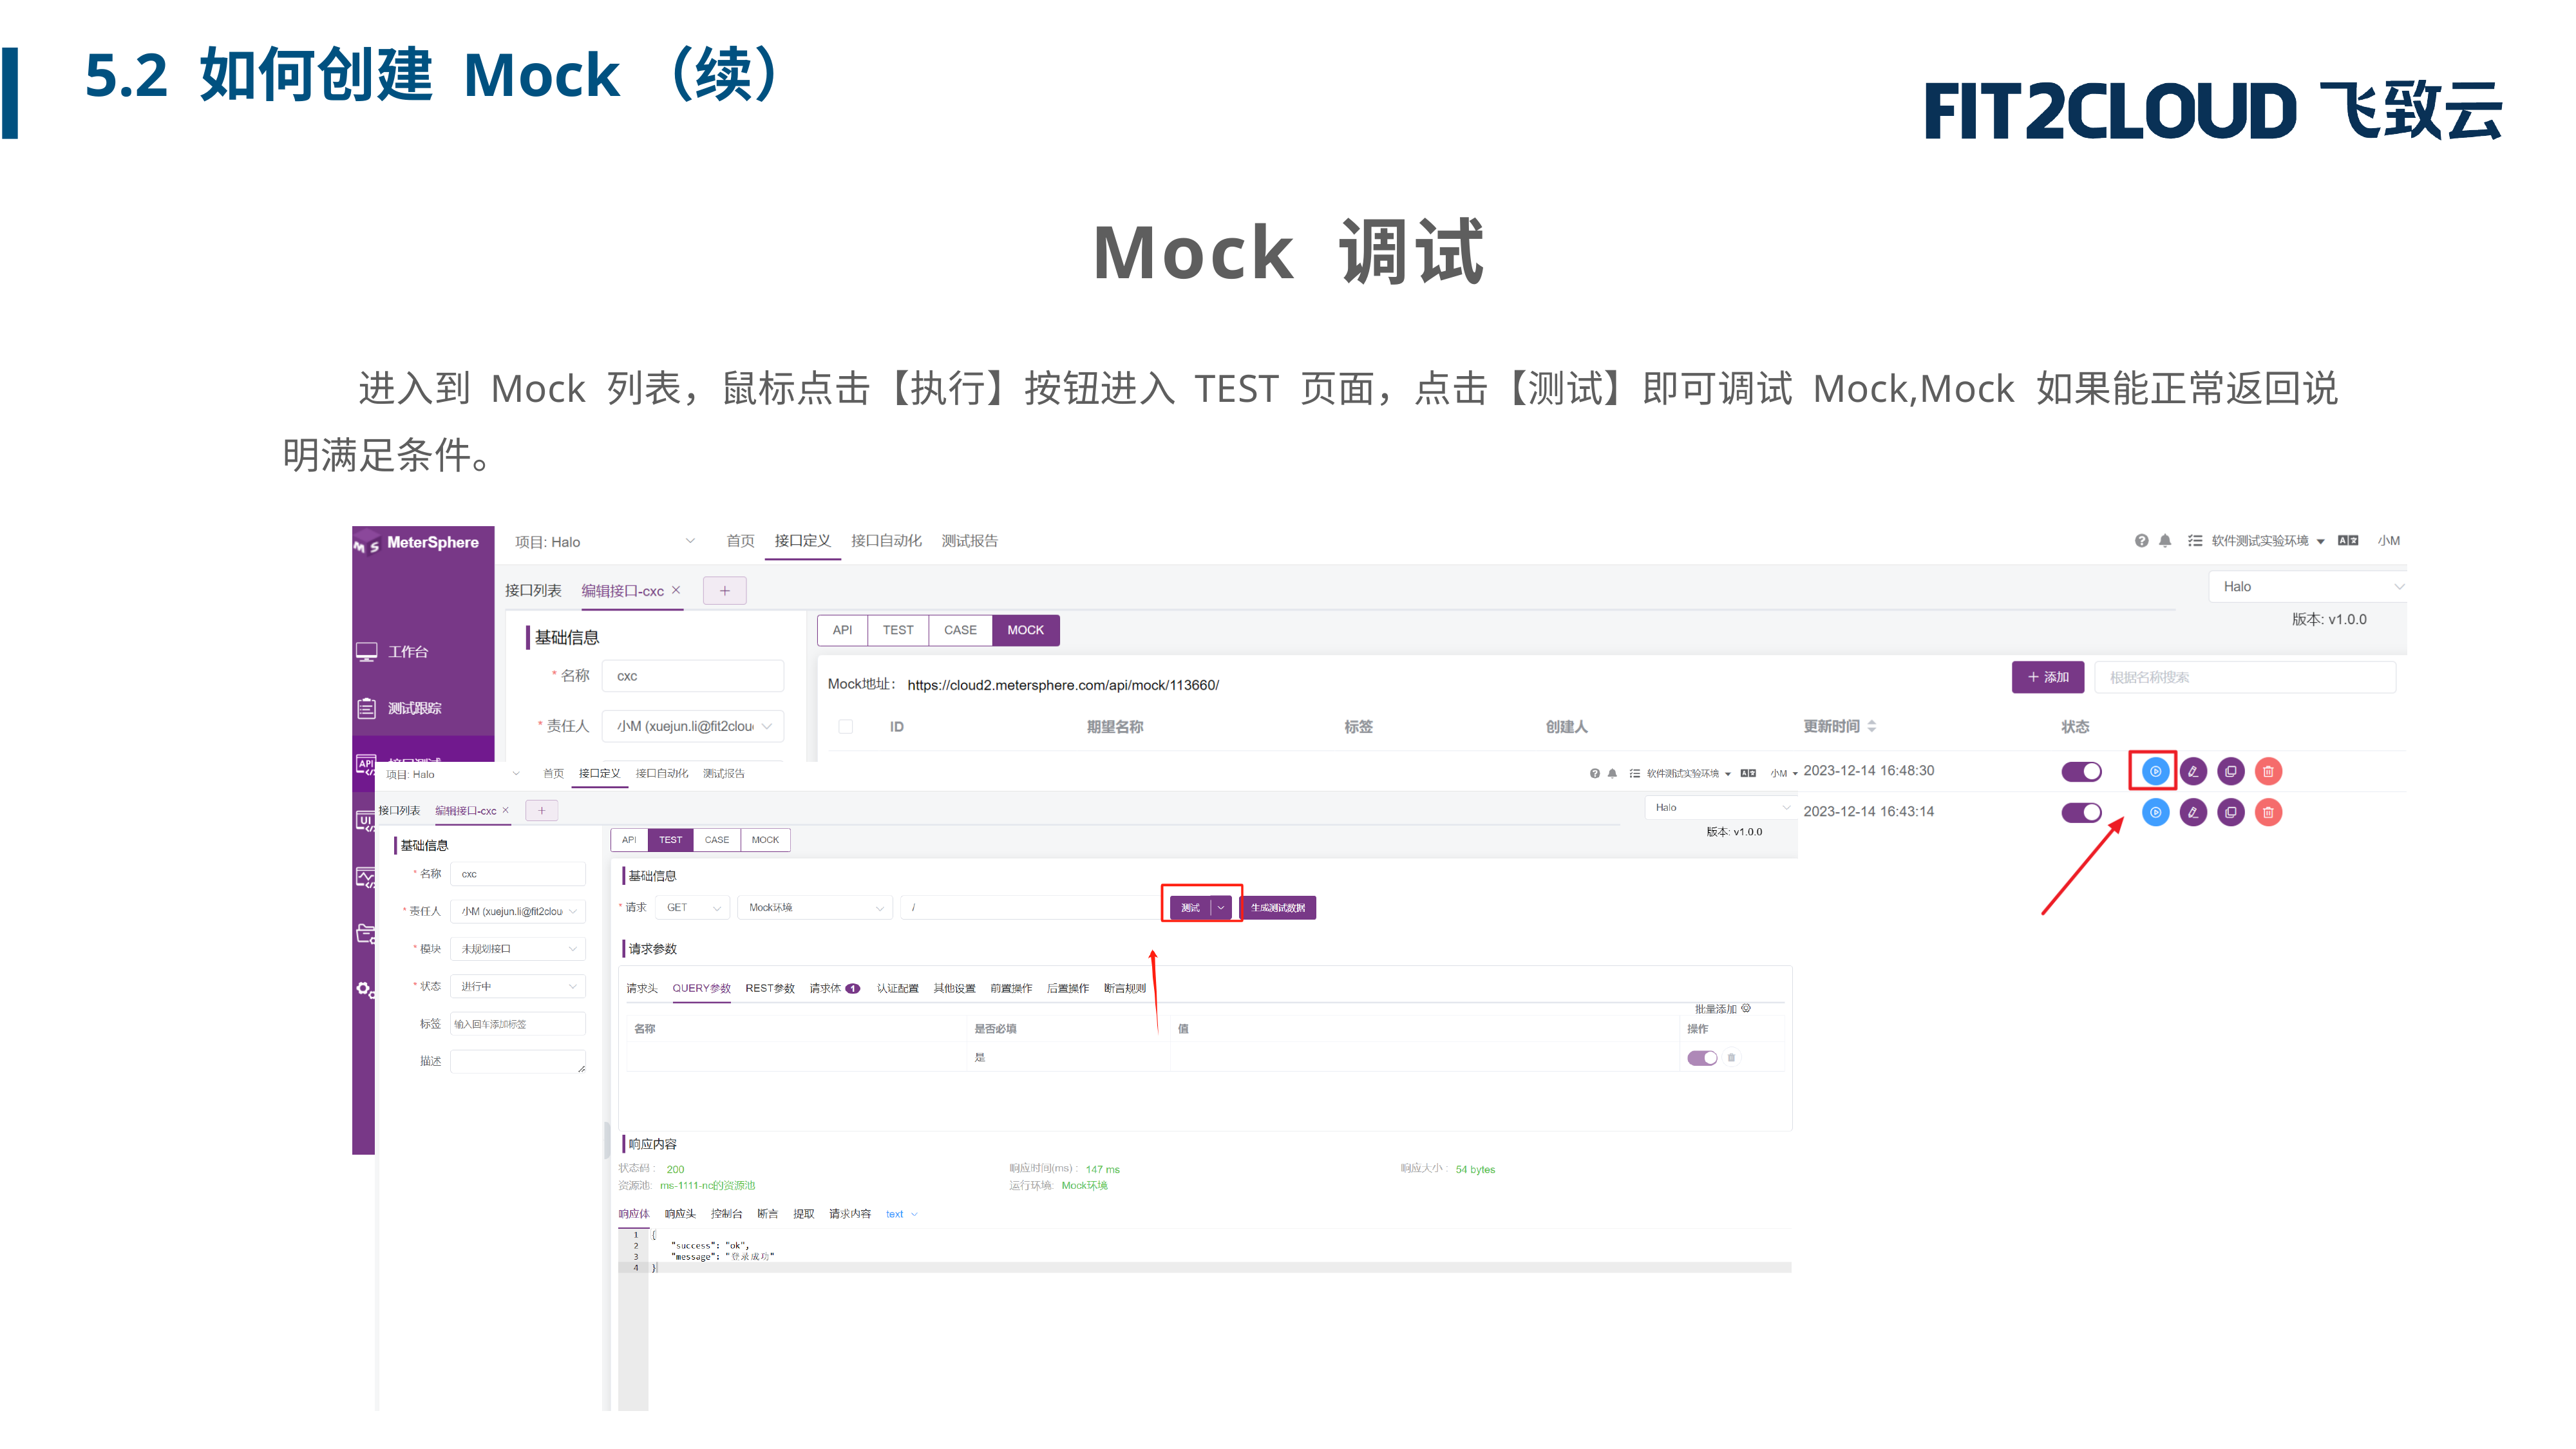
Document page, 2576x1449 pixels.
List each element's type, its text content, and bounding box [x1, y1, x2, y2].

text_box Mock 调试 [0, 192, 2576, 296]
text_box 进入到 Mock 列表，鼠标点击【执行】按钮进入 TEST 页面，点击【测试】即可调试 Mock,Mock 如果能正常返回说明满足条件。 [269, 336, 2385, 628]
text_box 5.2 如何创建 Mock（续） [71, 40, 944, 173]
picture [1926, 80, 2503, 140]
text_box [2, 47, 18, 139]
picture [352, 526, 2407, 1411]
